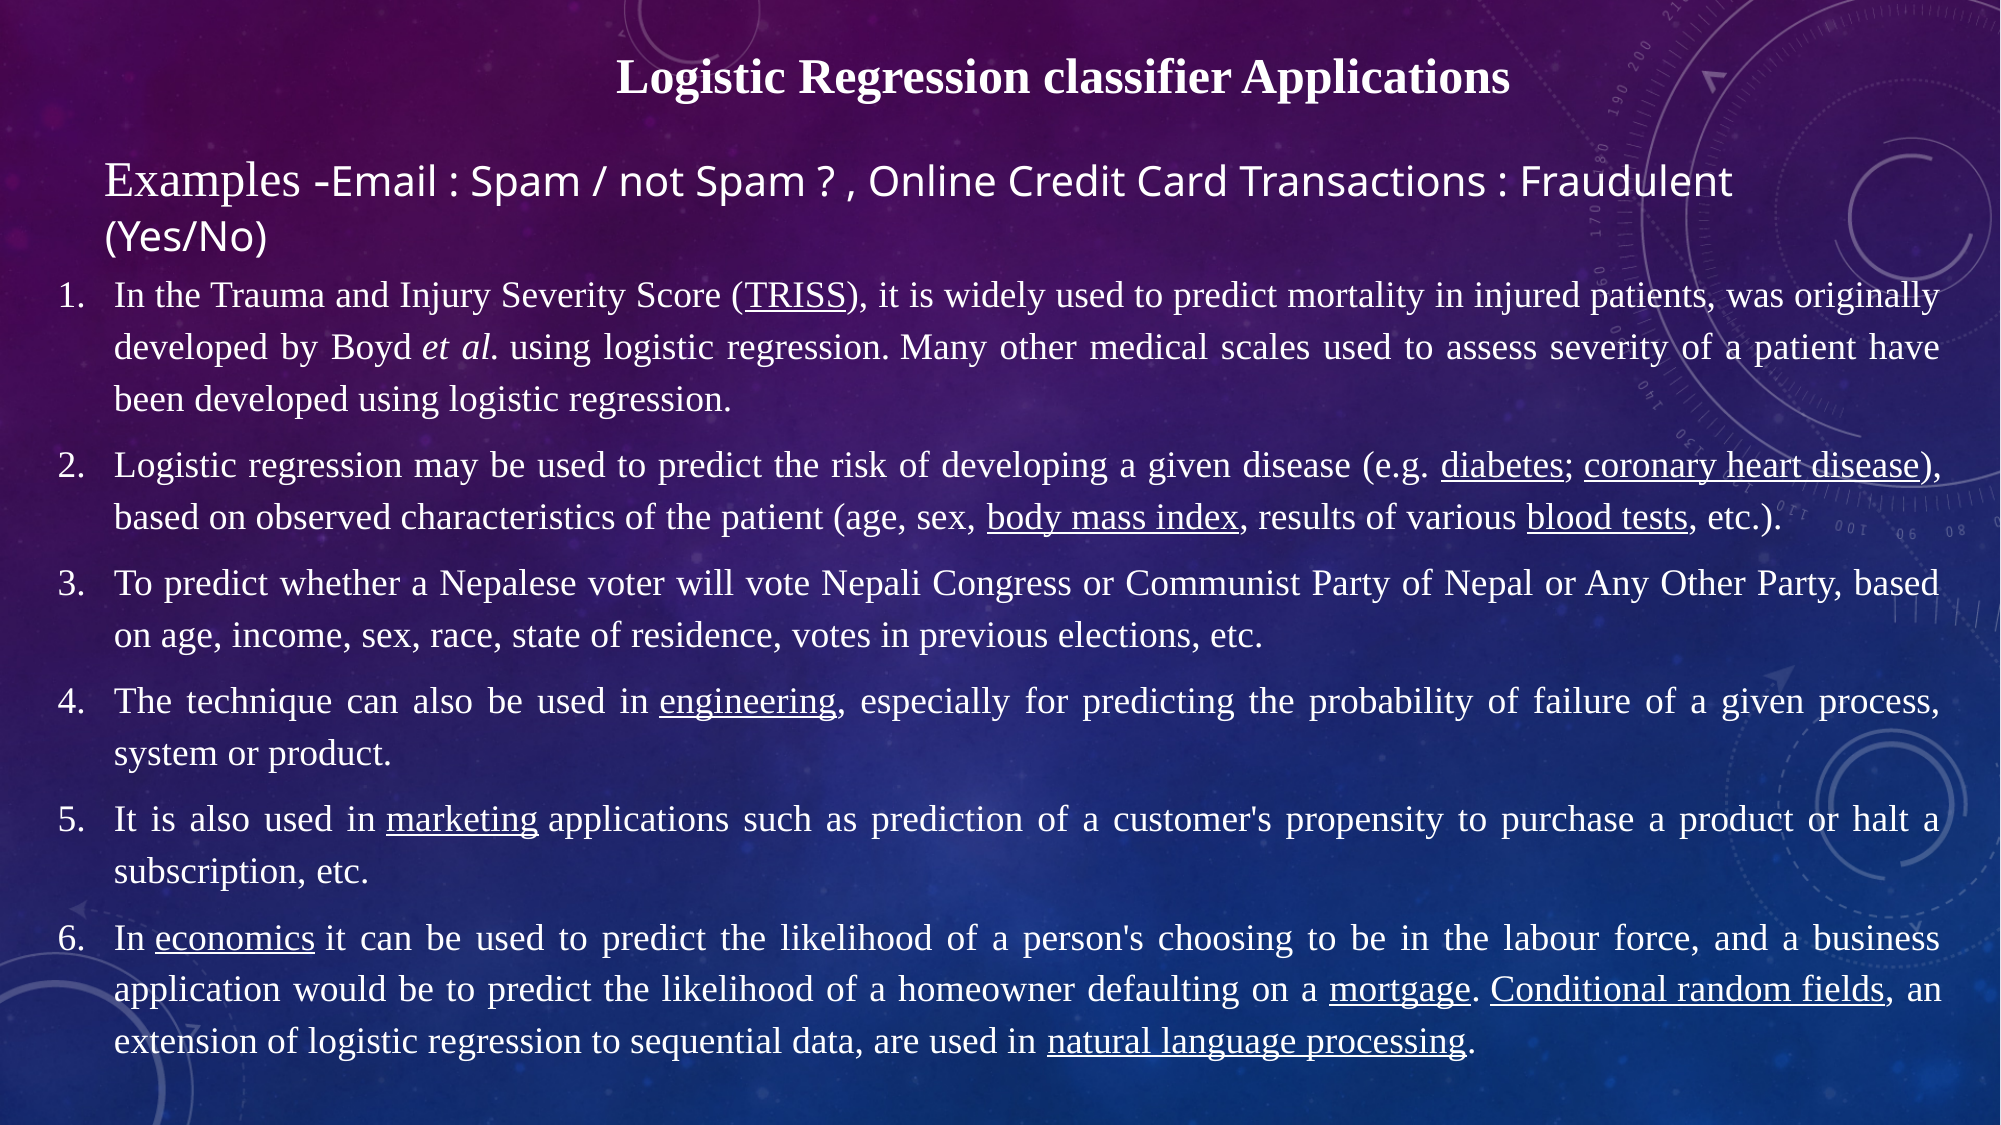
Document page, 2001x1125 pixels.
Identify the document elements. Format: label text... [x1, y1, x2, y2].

picture [0, 0, 2001, 1125]
text_box Logistic Regression classifier Applications Examples -Email : Spam / not Spam ? , Online Credit Card Transactions : Fraudulent (Yes/No) [88, 32, 1878, 256]
text_box In the Trauma and Injury Severity Score (TRISS), it is widely used to predict mortality in injured patients, was originally developed by Boyd et al. using logistic regression. Many other medical scales used to assess severity of a patient have been developed using logistic regression. Logistic regression may be used to predict the risk of developing a given disease (e.g. diabetes; coronary heart disease), based on observed characteristics of the patient (age, sex, body mass index, results of various blood tests, etc.). To predict whether a Nepalese voter will vote Nepali Congress or Communist Party of Nepal or Any Other Party, based on age, income, sex, race, state of residence, votes in previous elections, etc. The technique can also be used in engineering, especially for predicting the probability of failure of a given process, system or product. It is also used in marketing applications such as prediction of a customer's propensity to purchase a product or halt a subscription, etc. In economics it can be used to predict the likelihood of a person's choosing to be in the labour force, and a business application would be to predict the likelihood of a homeowner defaulting on a mortgage. Conditional random fields, an extension of logistic regression to sequential data, are used in natural language processing. [42, 256, 1957, 1069]
